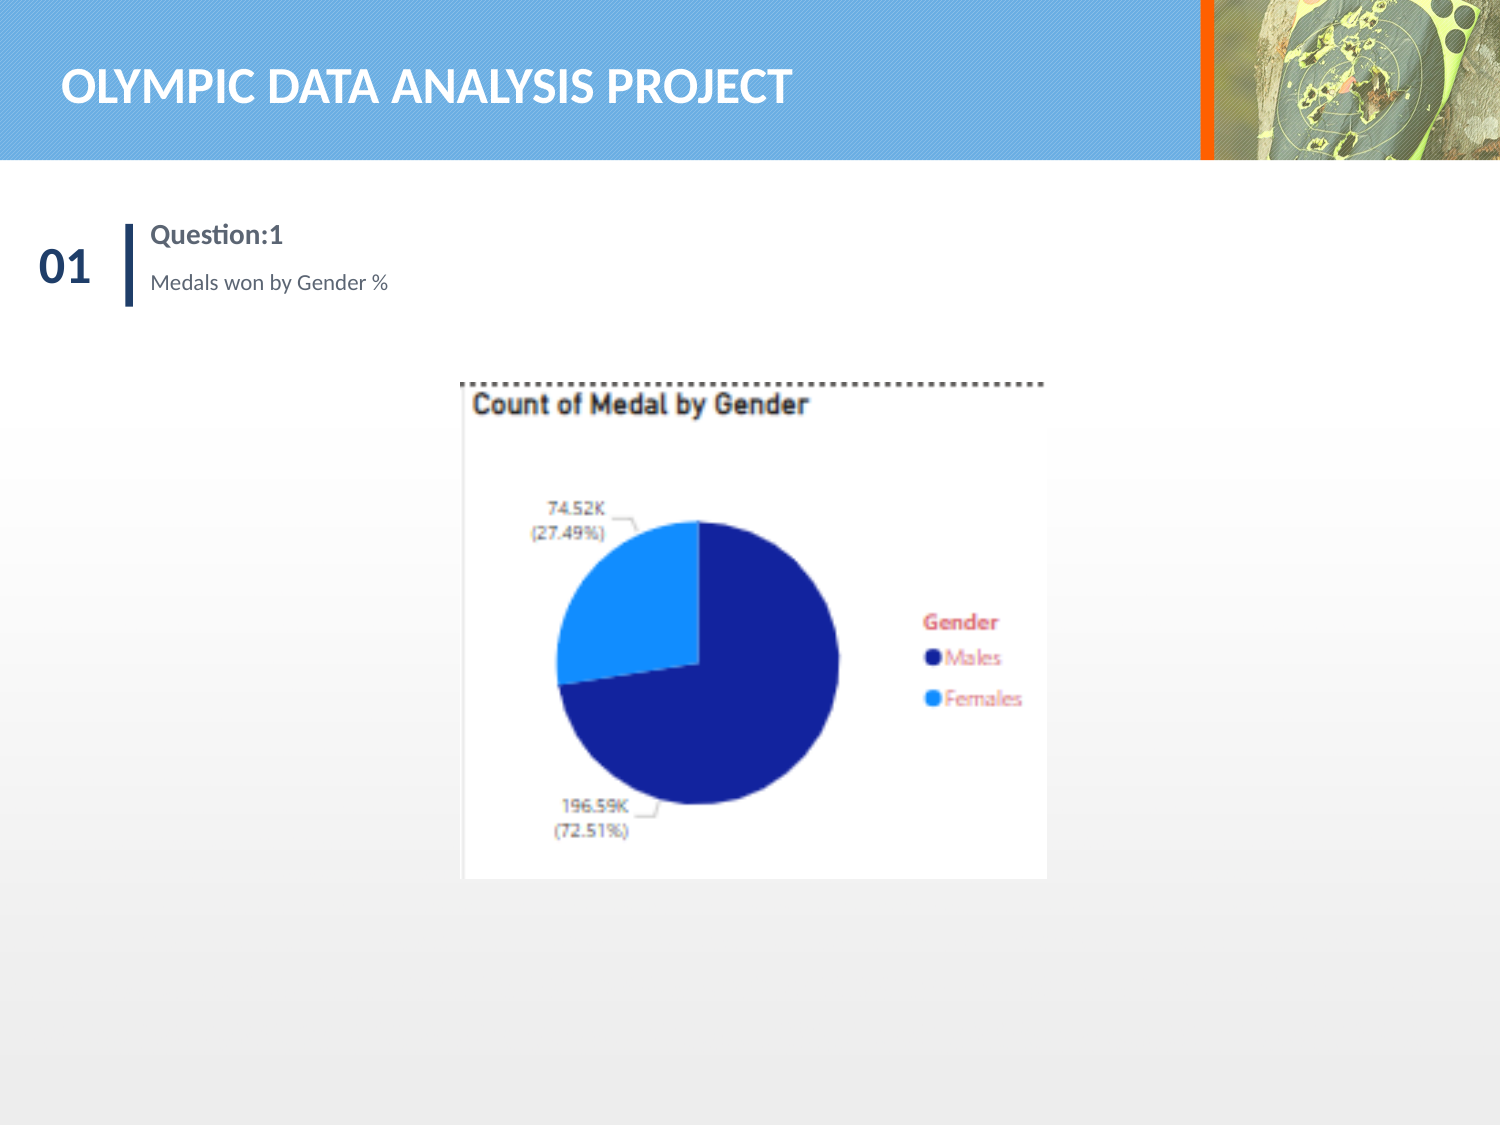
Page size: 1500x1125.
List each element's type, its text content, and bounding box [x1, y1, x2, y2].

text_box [23, 207, 656, 307]
title OLYMPIC DATA ANALYSIS PROJECT [46, 17, 1303, 148]
picture [0, 0, 1500, 1125]
